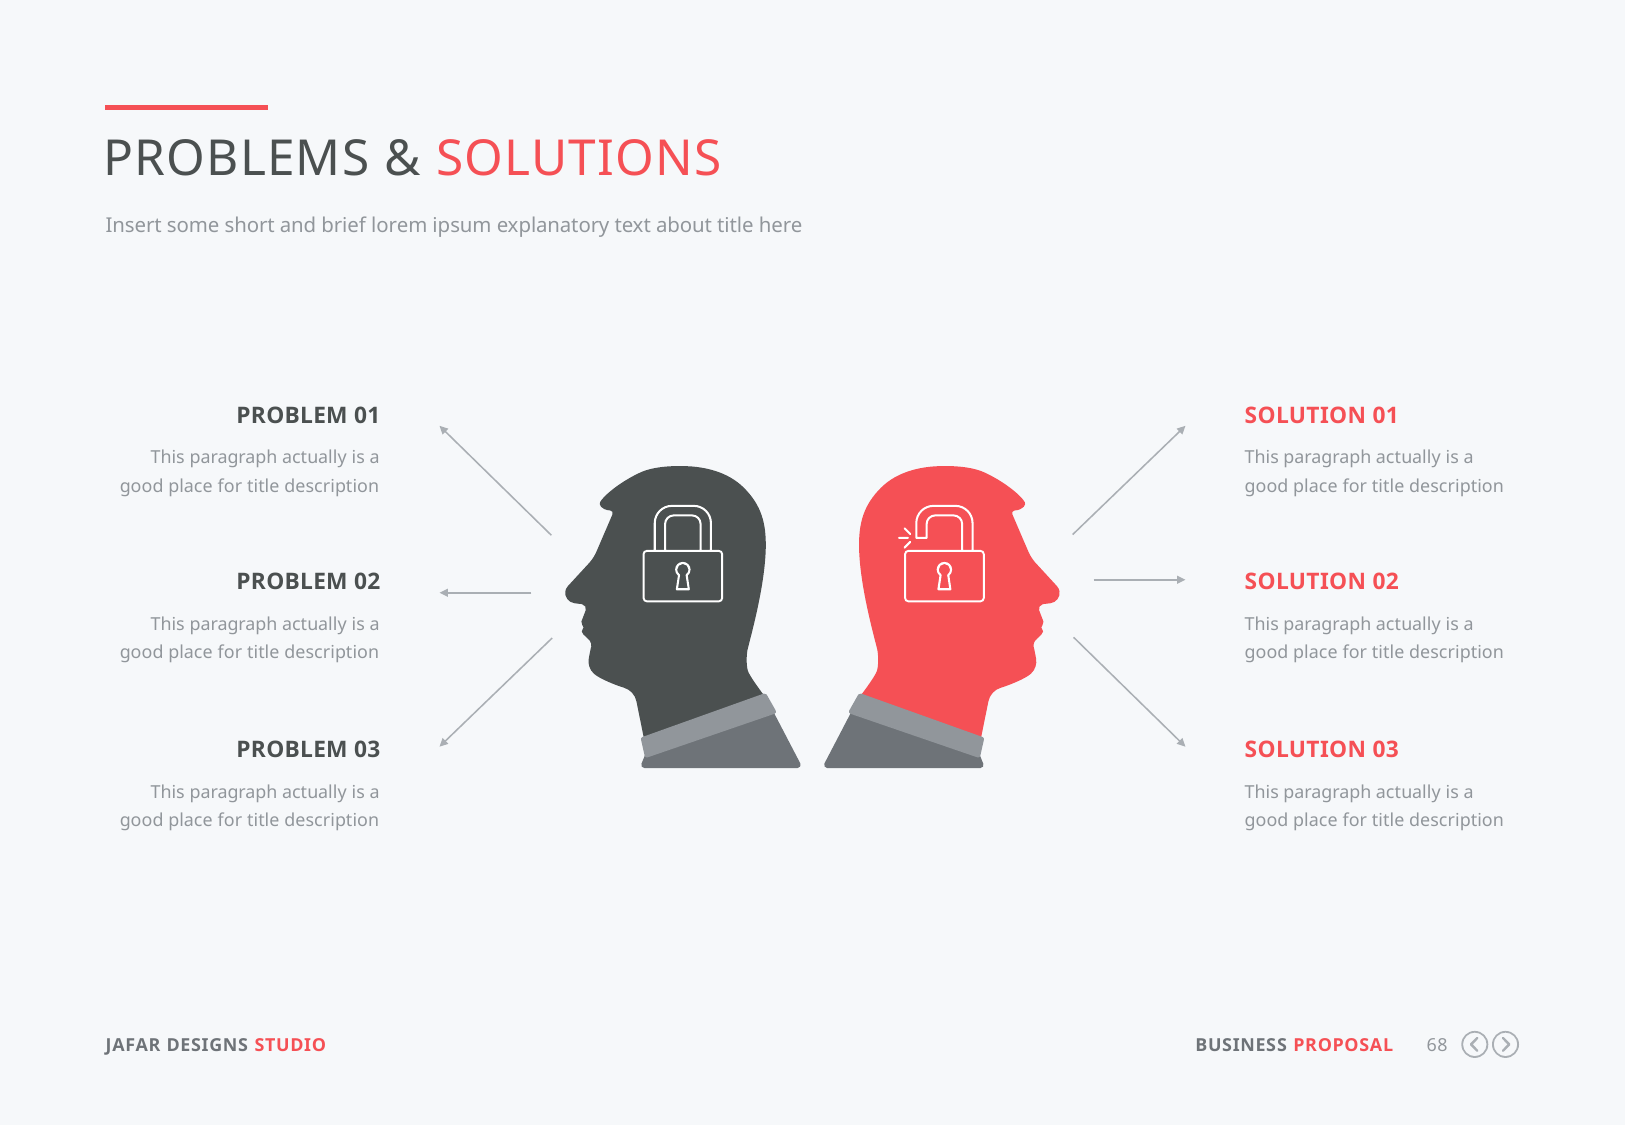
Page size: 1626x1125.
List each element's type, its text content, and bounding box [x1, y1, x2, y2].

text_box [439, 637, 553, 747]
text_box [105, 400, 381, 497]
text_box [105, 735, 381, 831]
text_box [105, 566, 381, 663]
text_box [1244, 400, 1520, 497]
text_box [439, 425, 552, 536]
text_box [1244, 735, 1520, 831]
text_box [1073, 637, 1186, 747]
list Problems & Solutions [103, 125, 1518, 188]
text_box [1072, 425, 1186, 535]
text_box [1244, 566, 1520, 663]
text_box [564, 465, 802, 768]
list Insert some short and brief lorem ipsum explanatory text about title here [105, 209, 1519, 241]
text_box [823, 465, 1061, 768]
